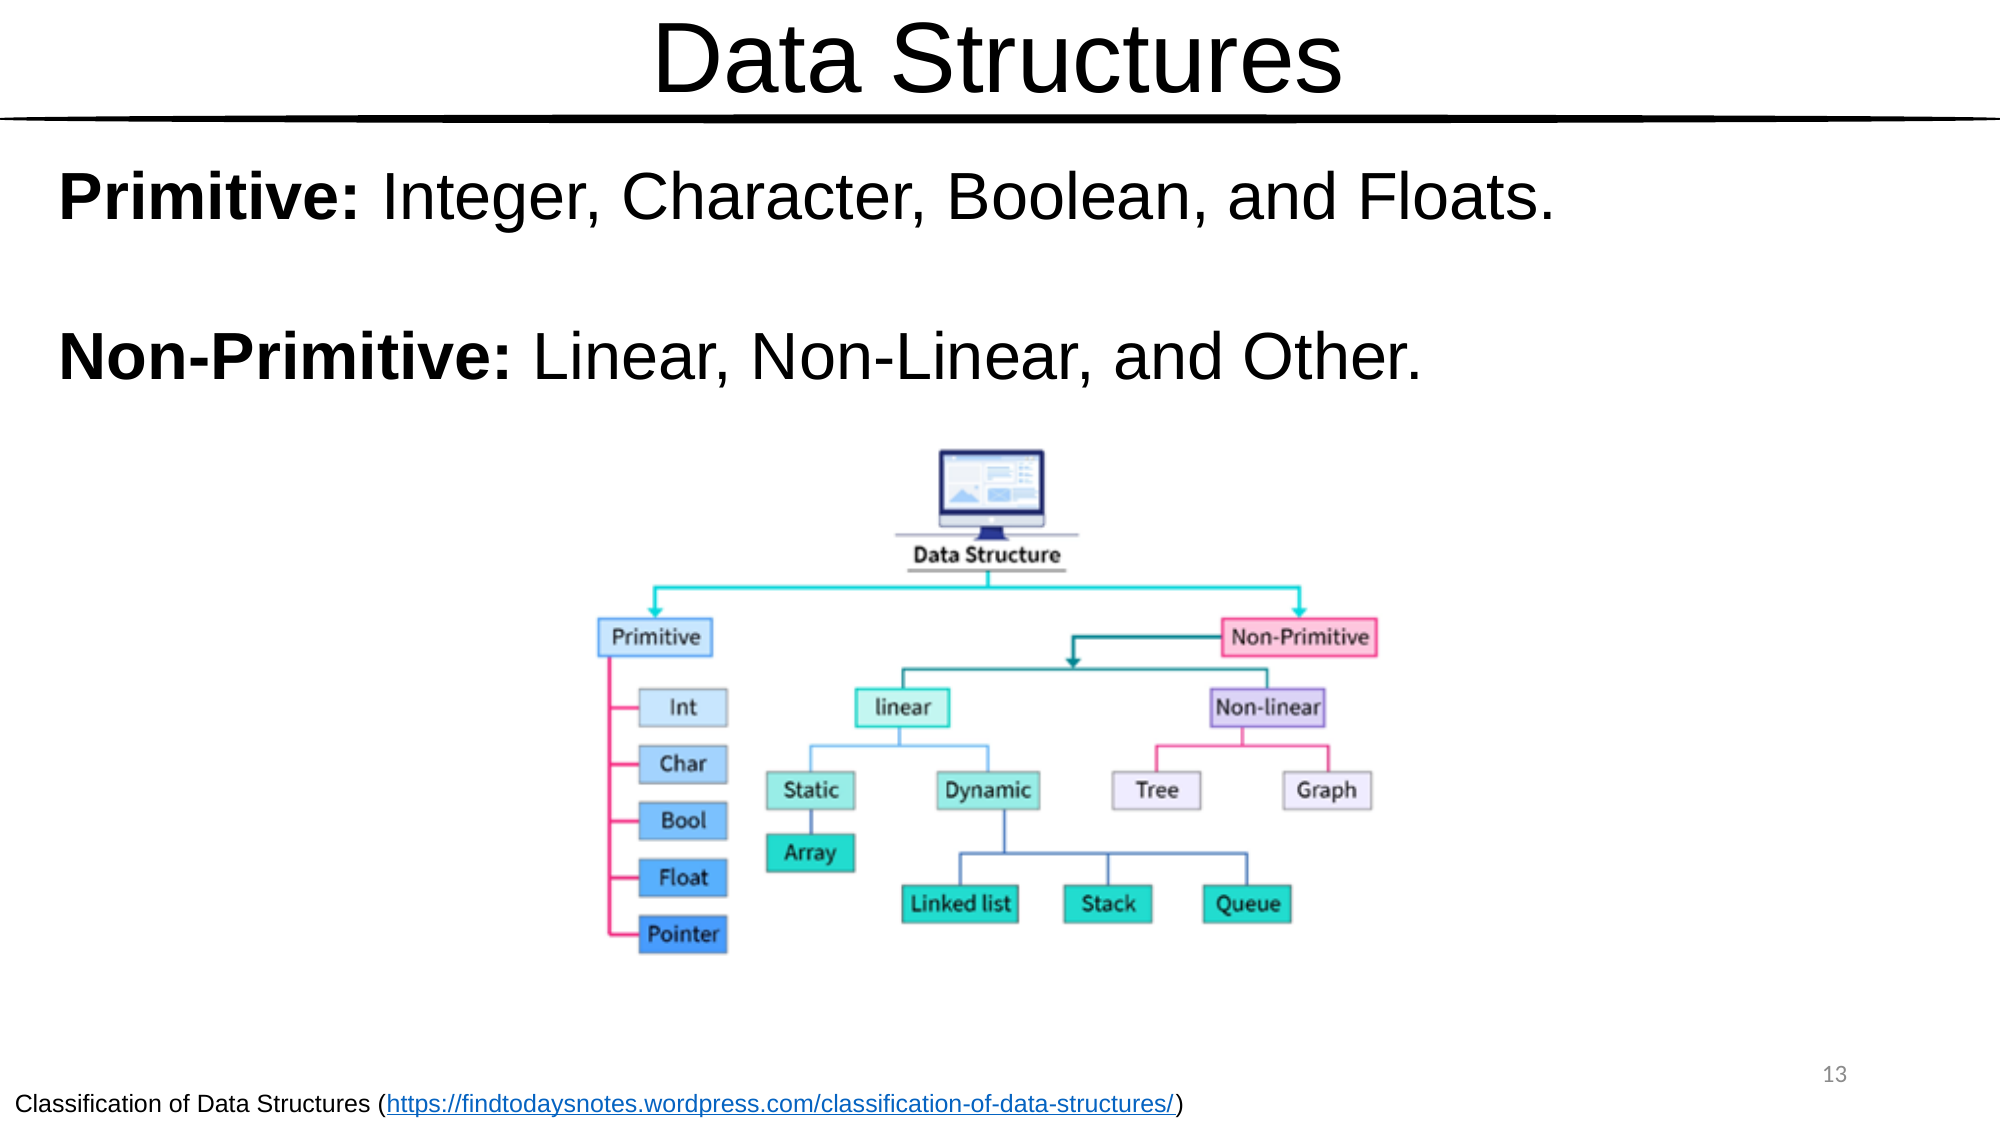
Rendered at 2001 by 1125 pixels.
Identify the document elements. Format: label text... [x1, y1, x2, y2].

text_box Primitive: Integer, Character, Boolean, and Floats. Non-Primitive: Linear, Non-Linear, and Other. [43, 145, 1957, 401]
picture [553, 418, 1443, 999]
title Data Structures [135, 1, 1861, 116]
slide_number 13 [1412, 1042, 1863, 1103]
text_box [0, 115, 2000, 123]
text_box Classification of Data Structures (https://findtodaysnotes.wordpress.com/classification-of-data-structures/) [0, 1077, 1217, 1125]
